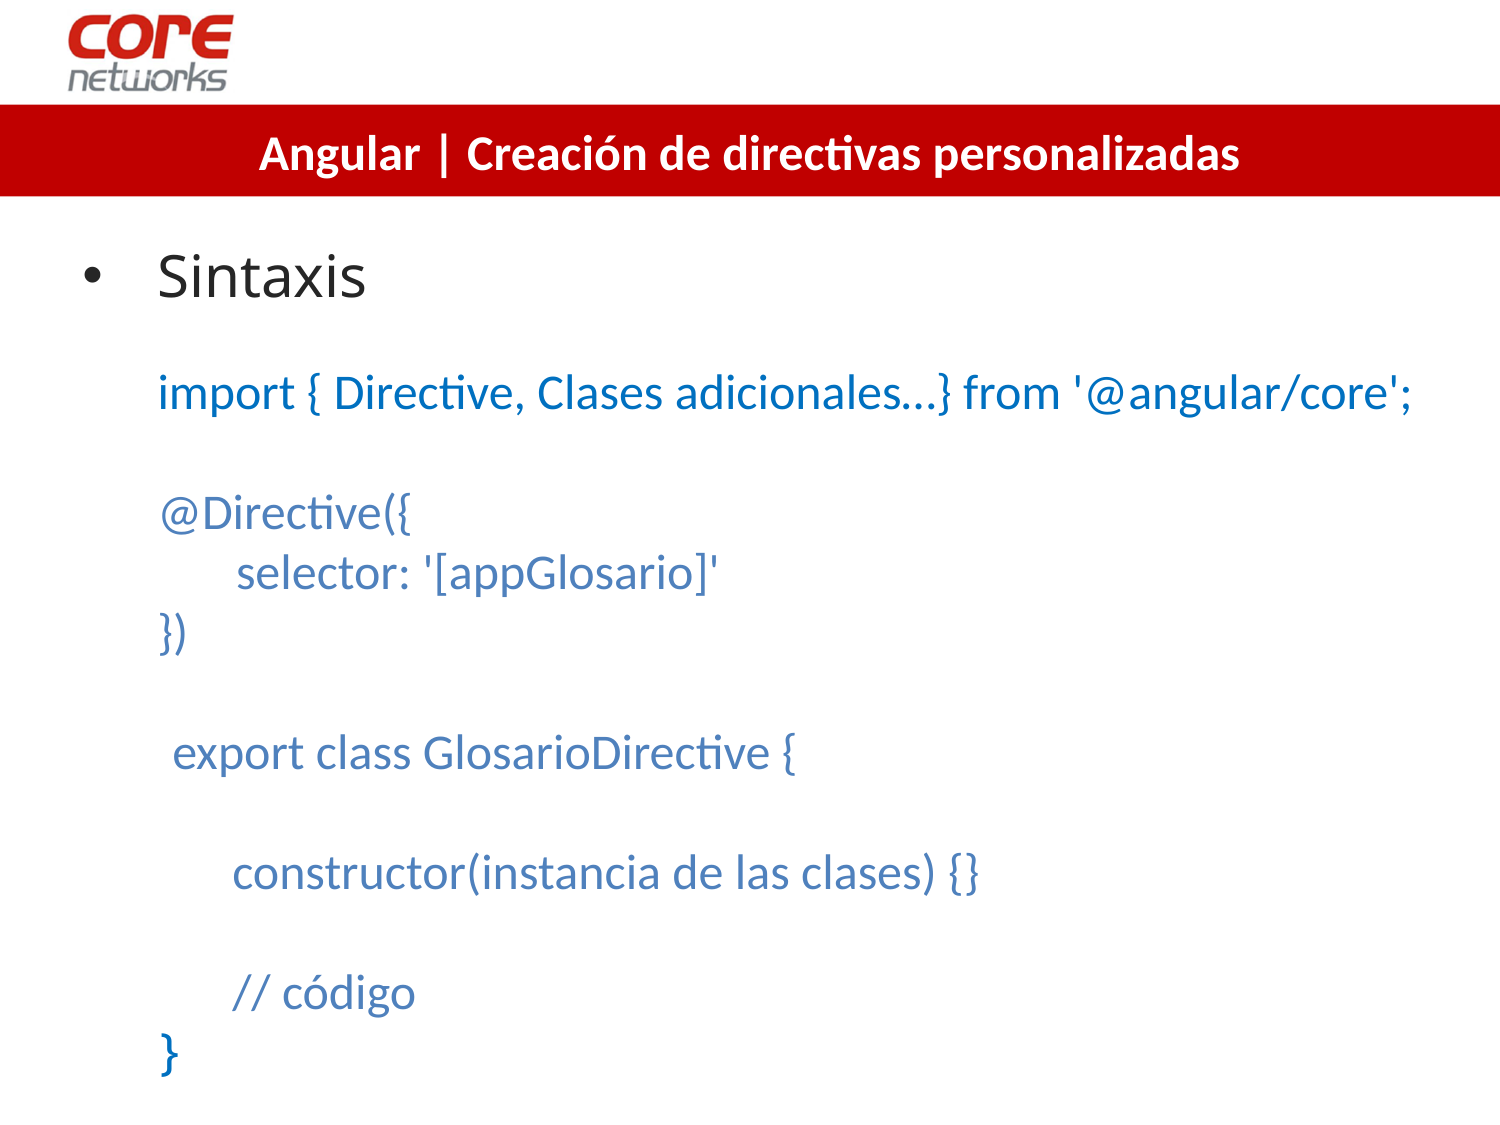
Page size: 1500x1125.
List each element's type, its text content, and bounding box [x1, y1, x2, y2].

text_box Sintaxis import { Directive, Clases adicionales…} from '@angular/core'; @Directive({ selector: '[appGlosario]' }) export class GlosarioDirective { constructor(instancia de las clases) {} // código } [67, 231, 1483, 1125]
picture [67, 9, 235, 95]
text_box Angular | Creación de directivas personalizadas [0, 102, 1500, 198]
